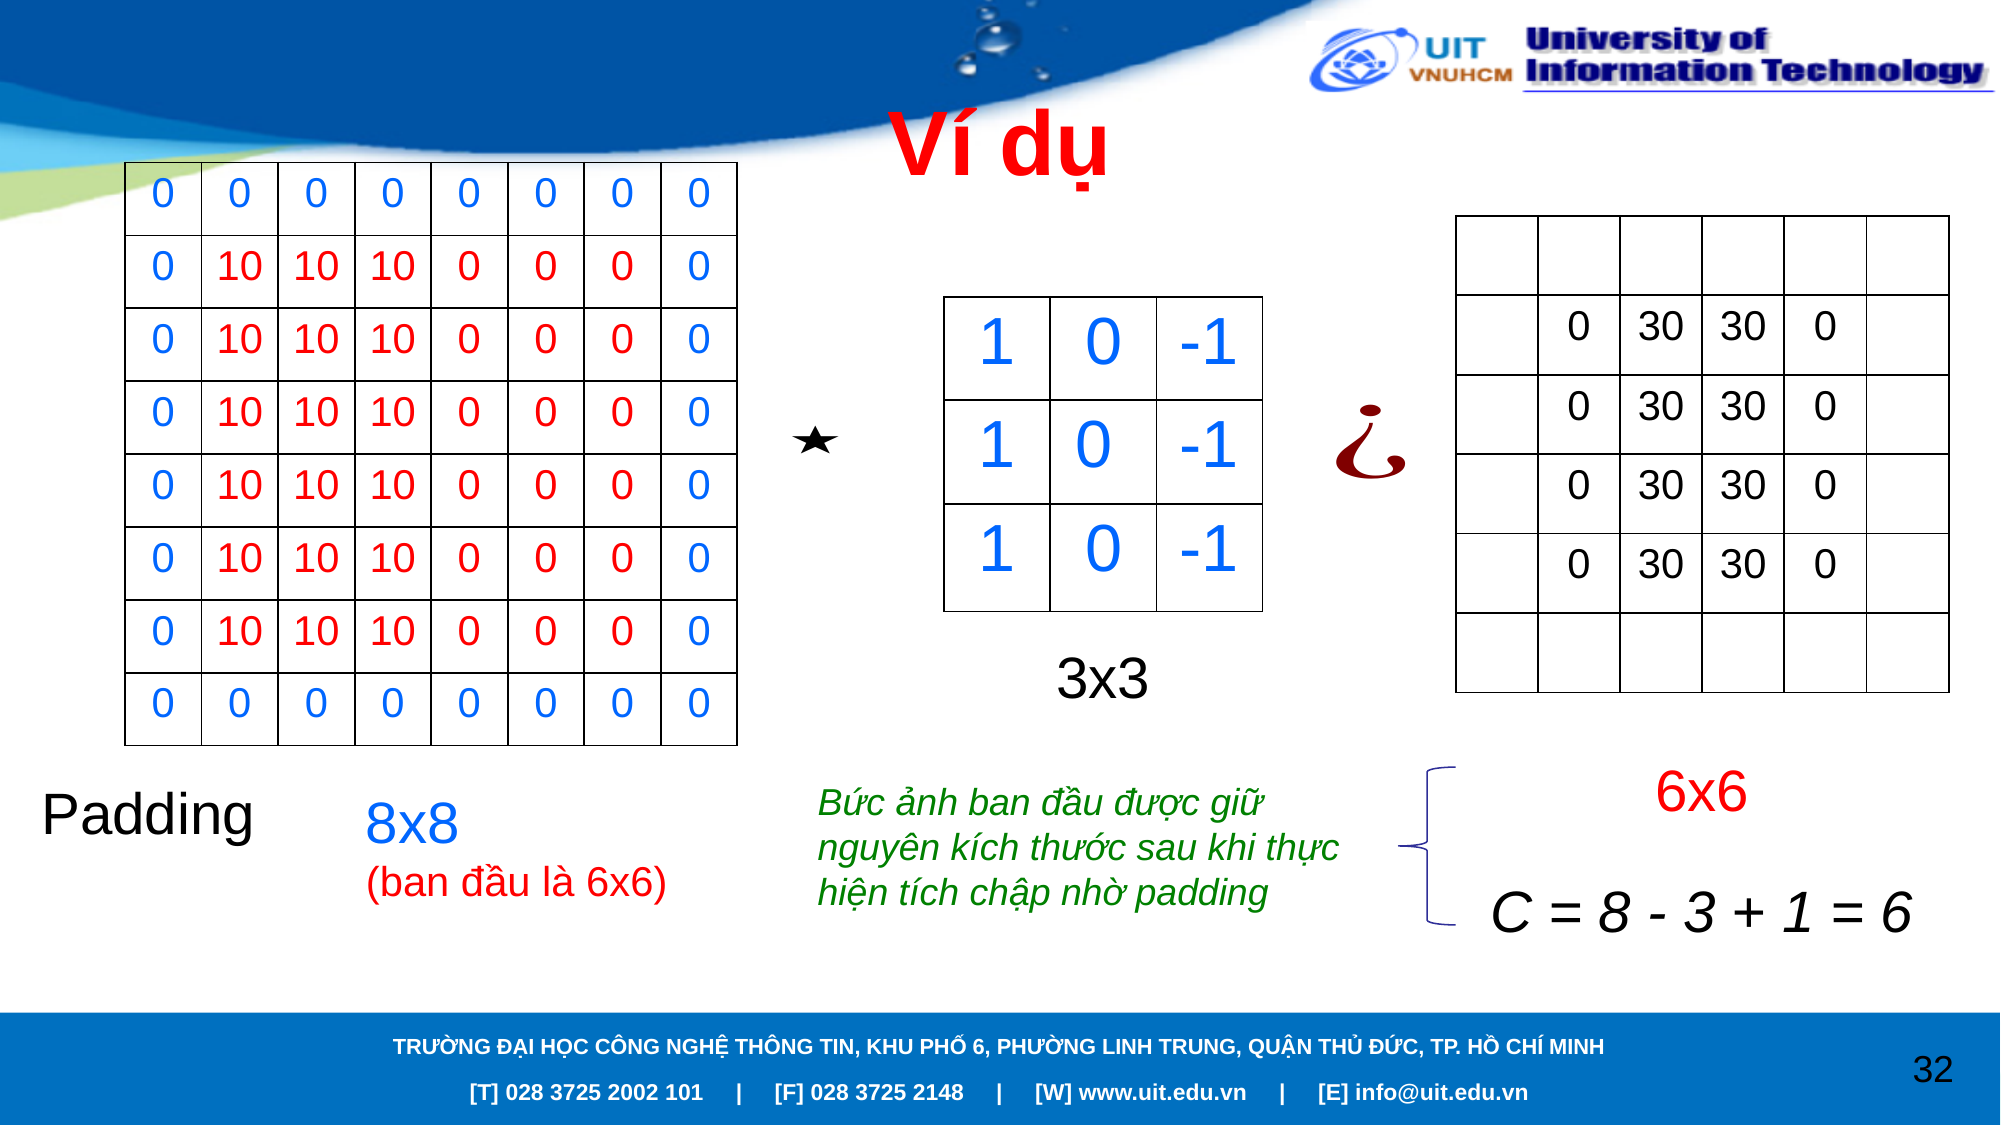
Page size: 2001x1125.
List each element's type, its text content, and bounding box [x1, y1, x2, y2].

table_cell [1457, 455, 1537, 533]
picture [0, 0, 2001, 1125]
table_cell [1703, 614, 1783, 692]
table_cell 0 [1785, 296, 1866, 374]
table_cell [1867, 534, 1948, 612]
table_cell 0 [126, 601, 201, 672]
table_cell 10 [279, 601, 354, 672]
table_cell 10 [202, 601, 277, 672]
table_cell 0 [585, 236, 660, 307]
table_cell 0 [585, 382, 660, 453]
table_cell 0 [1539, 376, 1619, 453]
table_cell [1539, 614, 1619, 692]
table_cell 0 [585, 528, 660, 599]
table_cell 0 [585, 601, 660, 672]
table_cell 0 [662, 528, 736, 599]
table_cell 30 [1621, 534, 1701, 612]
table_cell 10 [279, 455, 354, 526]
text_box Padding [26, 768, 271, 854]
table_header [1703, 217, 1783, 294]
table_cell 0 [1785, 534, 1866, 612]
table_header [1785, 217, 1866, 294]
table_cell 0 [662, 601, 736, 672]
table_header 0 [1051, 298, 1156, 399]
table_header -1 [1157, 298, 1262, 399]
table_cell 0 [662, 236, 736, 307]
table_cell 0 [1785, 455, 1866, 533]
table_cell -1 [1157, 505, 1262, 611]
table_cell 10 [356, 601, 430, 672]
table_cell 10 [202, 528, 277, 599]
table_cell [1867, 614, 1948, 692]
text_box 3x3 [1041, 632, 1166, 718]
table_cell 0 [662, 309, 736, 380]
table_cell 0 [126, 674, 201, 745]
table_cell 10 [202, 309, 277, 380]
text_box 8x8 (ban đầu là 6x6) [351, 777, 683, 913]
table_header [1867, 217, 1948, 294]
table_cell 0 [279, 674, 354, 745]
table_cell 0 [1539, 296, 1619, 374]
table_cell 10 [279, 309, 354, 380]
table_cell [1457, 296, 1537, 374]
table_header 1 [945, 298, 1049, 399]
table_cell 10 [279, 236, 354, 307]
table_cell 0 [509, 601, 583, 672]
table_cell 0 [509, 455, 583, 526]
table_header 0 [662, 163, 736, 235]
text_box C = 8 - 3 + 1 = 6 [1475, 866, 1929, 951]
table_cell 0 [202, 674, 277, 745]
table_cell 30 [1703, 534, 1783, 612]
table_cell 0 [585, 455, 660, 526]
table_cell 0 [126, 236, 201, 307]
table_header 0 [585, 163, 660, 235]
table_cell 10 [202, 236, 277, 307]
table_cell 0 [356, 674, 430, 745]
table_cell 30 [1703, 296, 1783, 374]
table_cell 0 [432, 236, 507, 307]
table_cell 0 [1539, 534, 1619, 612]
table_header 0 [202, 163, 277, 235]
table_cell 10 [202, 455, 277, 526]
table_cell 0 [432, 674, 507, 745]
table_cell [1785, 614, 1866, 692]
table_cell [1867, 455, 1948, 533]
table_cell 30 [1621, 455, 1701, 533]
table_cell 10 [279, 382, 354, 453]
table_cell [1867, 376, 1948, 453]
table_header 0 [509, 163, 583, 235]
table_cell 10 [356, 236, 430, 307]
table_header [1539, 217, 1619, 294]
table_cell 0 [126, 455, 201, 526]
table_cell 0 [432, 528, 507, 599]
table_header [1621, 217, 1701, 294]
table_cell 0 [509, 382, 583, 453]
title Ví dụ [99, 45, 1900, 233]
table_cell 0 [509, 236, 583, 307]
table_cell 0 [1539, 455, 1619, 533]
table_header 0 [126, 163, 201, 235]
table_header 0 [356, 163, 430, 235]
table_cell 0 [432, 601, 507, 672]
table_header 0 [279, 163, 354, 235]
table_cell 0 [432, 309, 507, 380]
table_cell 0 [126, 309, 201, 380]
table_cell 30 [1621, 296, 1701, 374]
table_cell 10 [356, 455, 430, 526]
table_cell 1 [945, 401, 1049, 503]
table_cell -1 [1157, 401, 1262, 503]
table_cell 10 [356, 309, 430, 380]
table_cell 0 [662, 674, 736, 745]
table_cell 10 [279, 528, 354, 599]
table_cell [1457, 614, 1537, 692]
table_cell 10 [356, 528, 430, 599]
table_cell [1621, 614, 1701, 692]
table_cell 0 [432, 455, 507, 526]
table_header [1457, 217, 1537, 294]
table_cell 1 [945, 505, 1049, 611]
table_cell 0 [1051, 401, 1156, 503]
table_cell 0 [585, 674, 660, 745]
table_cell 0 [509, 674, 583, 745]
table_cell 30 [1703, 455, 1783, 533]
table_cell 0 [509, 309, 583, 380]
table_cell 0 [1785, 376, 1866, 453]
table_cell 10 [356, 382, 430, 453]
table_cell 30 [1703, 376, 1783, 453]
table_cell 0 [509, 528, 583, 599]
table_cell 0 [126, 528, 201, 599]
table_cell 0 [1051, 505, 1156, 611]
text_box Bức ảnh ban đầu được giữ nguyên kích thước sau khi thực hiện tích chập nhờ padding [802, 770, 1375, 921]
table_cell 10 [202, 382, 277, 453]
table_cell 0 [662, 455, 736, 526]
table_cell [1867, 296, 1948, 374]
text_box [1397, 766, 1456, 926]
table_cell 0 [126, 382, 201, 453]
table_header 0 [432, 163, 507, 235]
table_cell [1457, 376, 1537, 453]
text_box 6x6 [1640, 745, 1765, 831]
table_cell 0 [432, 382, 507, 453]
table_cell 0 [662, 382, 736, 453]
table_cell 0 [585, 309, 660, 380]
table_cell [1457, 534, 1537, 612]
table_cell 30 [1621, 376, 1701, 453]
